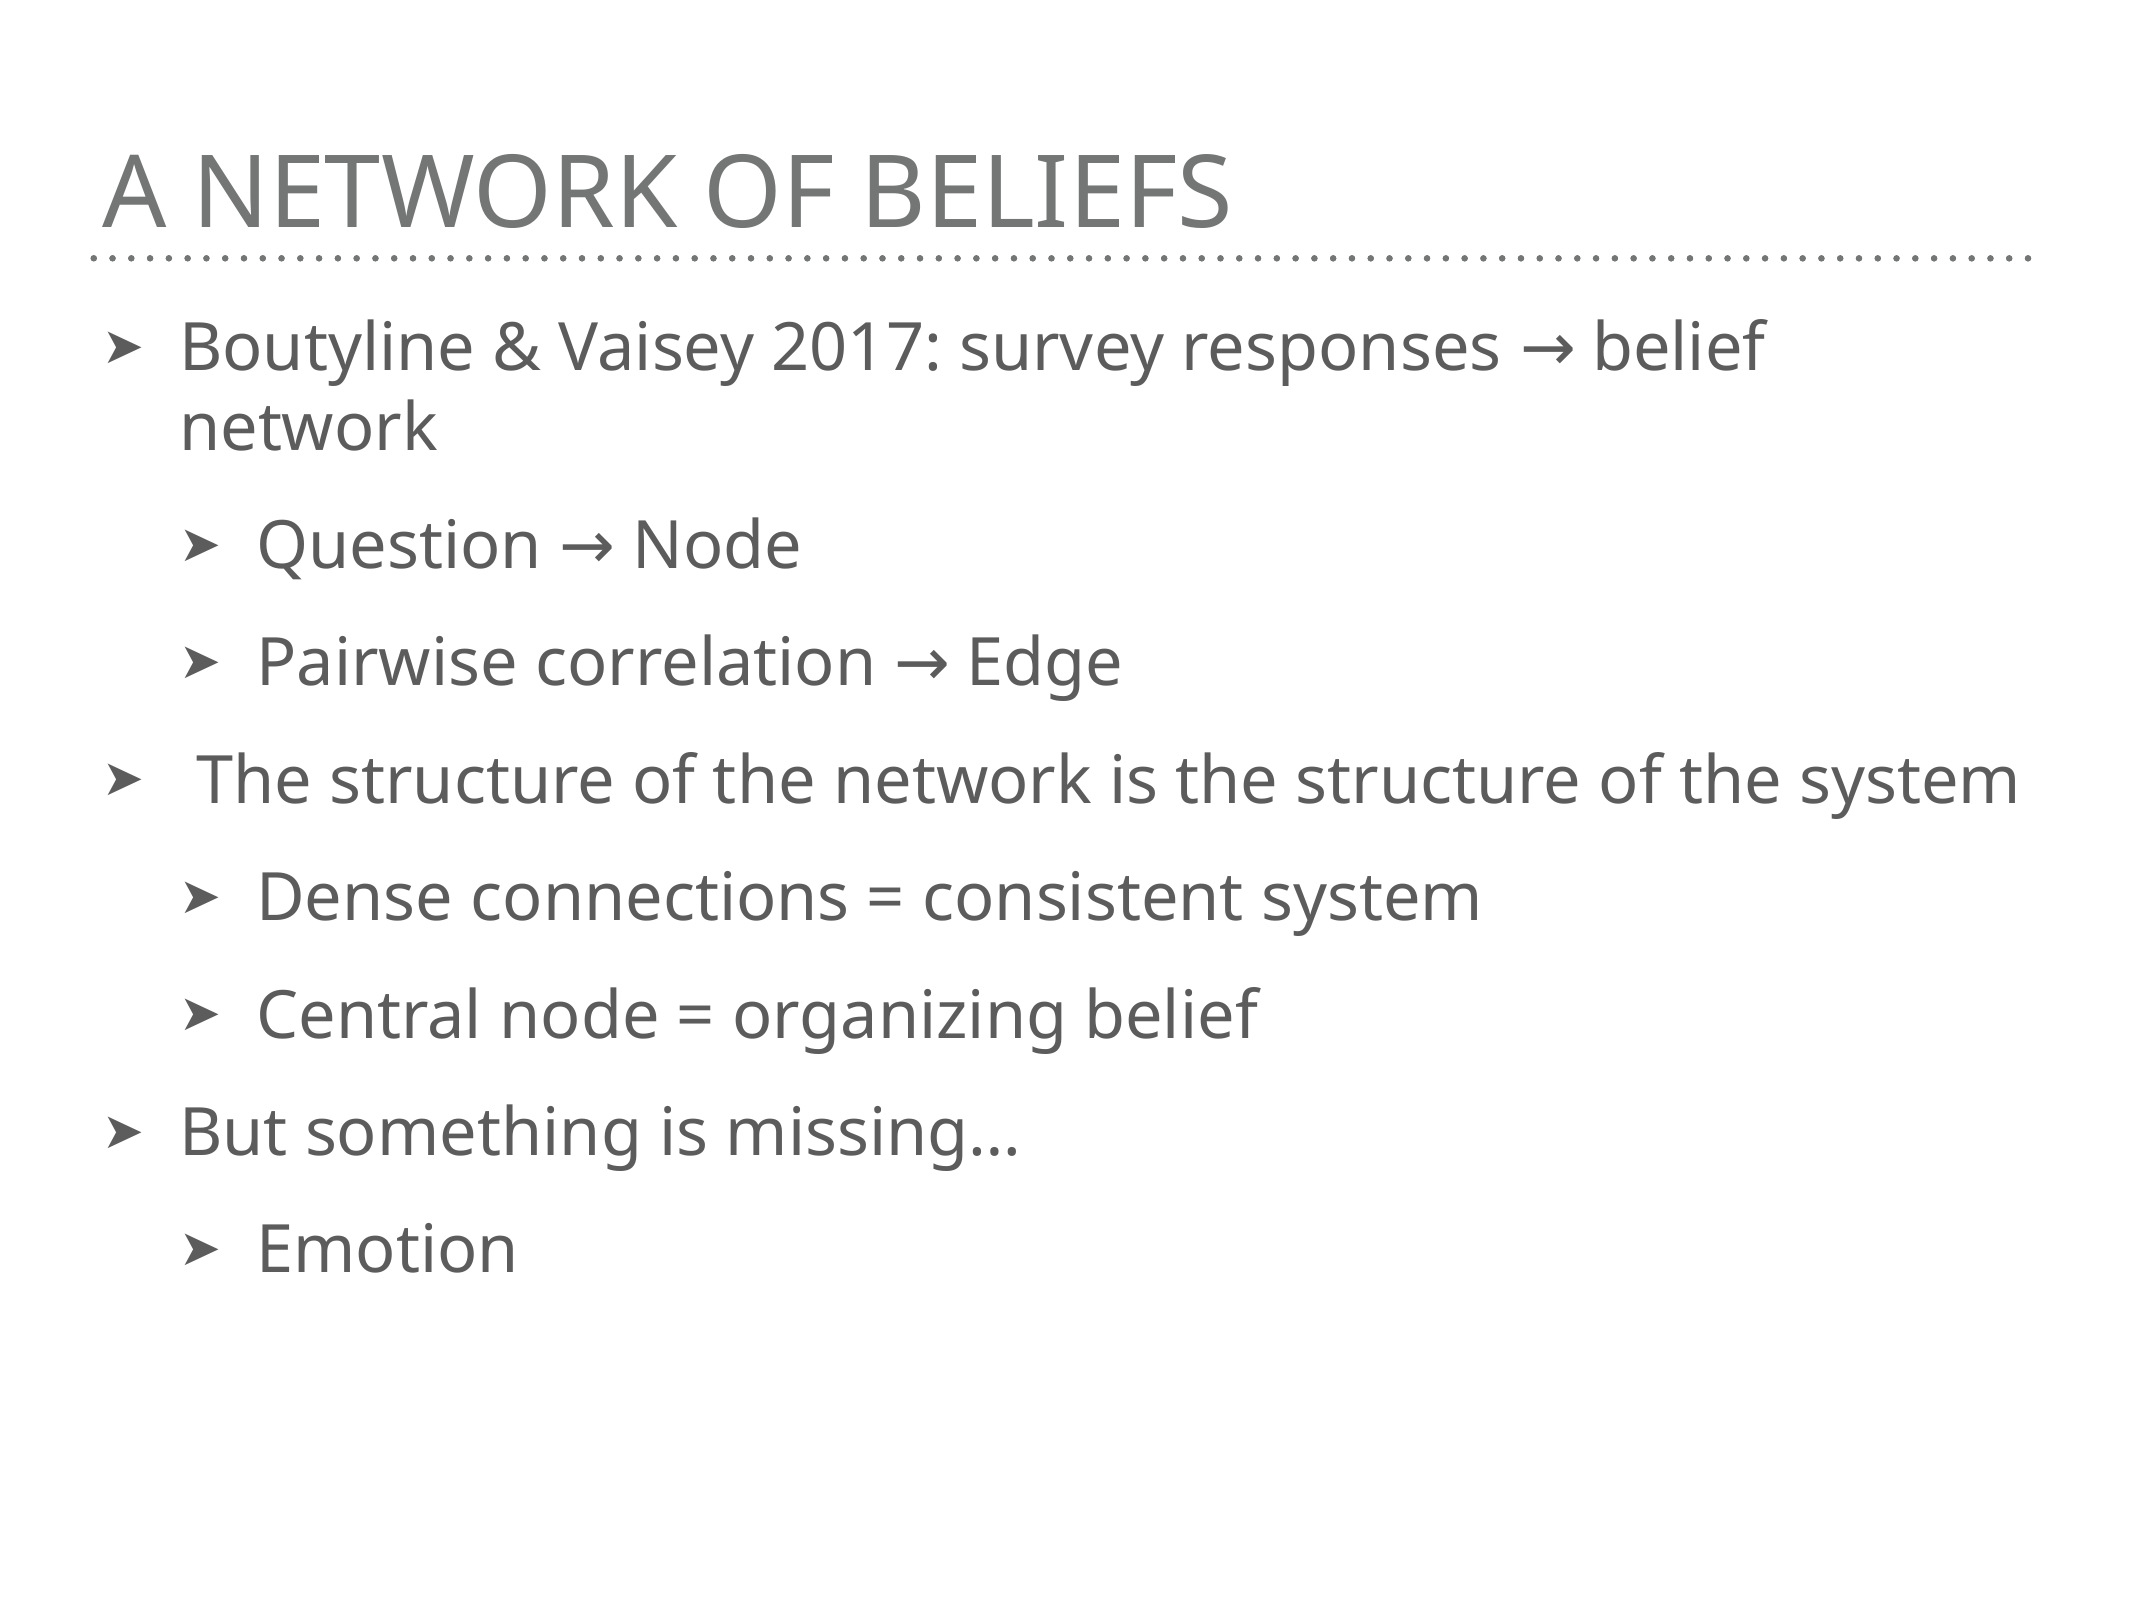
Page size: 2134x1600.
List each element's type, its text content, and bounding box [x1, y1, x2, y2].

list Boutyline & Vaisey 2017: survey responses → belief network Question → Node Pairwise correlation → Edge The structure of the network is the structure of the system Dense connections = consistent system Central node = organizing belief But something is missing… Emotion [93, 295, 2041, 1482]
title A Network of Beliefs [93, 118, 2041, 238]
